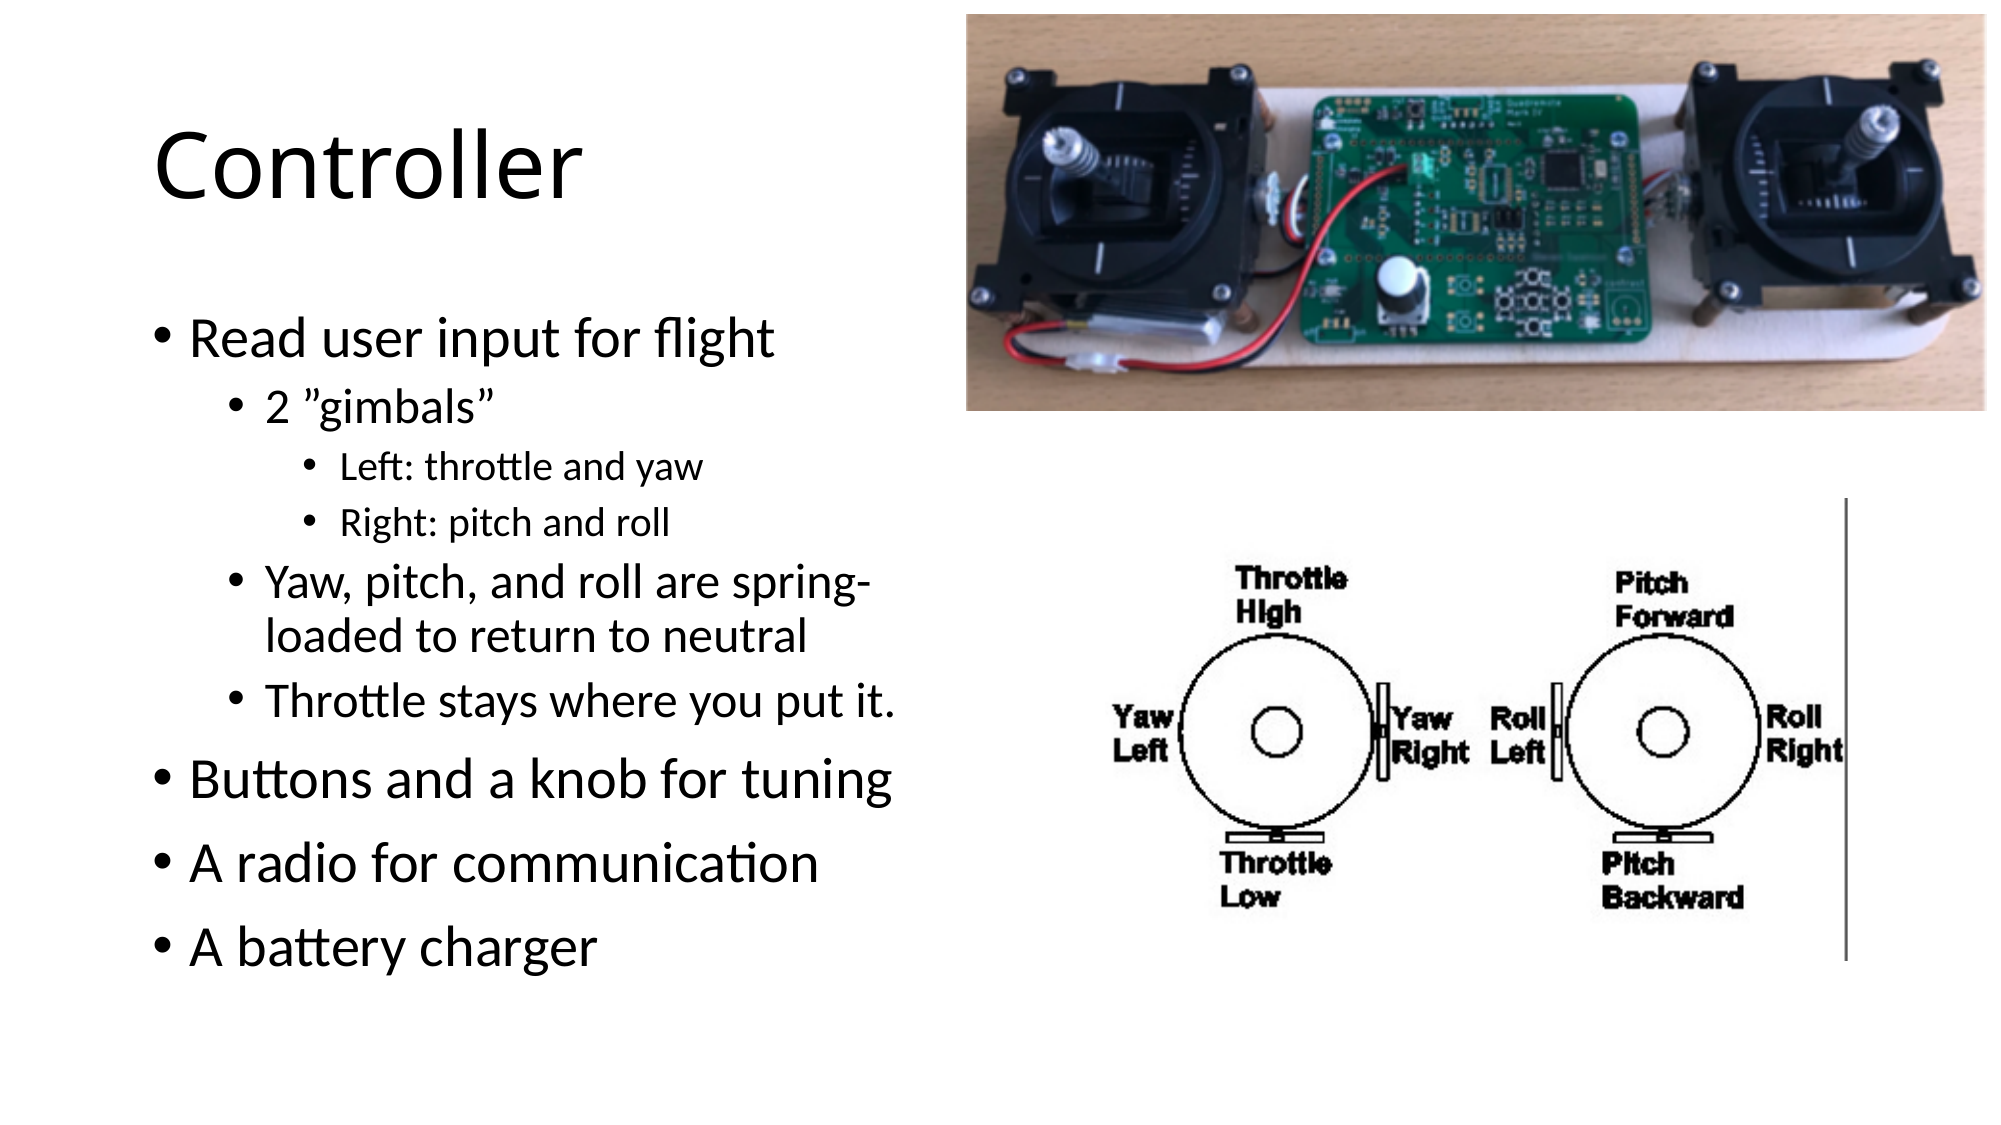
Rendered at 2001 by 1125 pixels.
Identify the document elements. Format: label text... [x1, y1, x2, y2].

title Controller [137, 59, 966, 278]
list Read user input for flight 2 ”gimbals” Left: throttle and yaw Right: pitch and roll Yaw, pitch, and roll are spring-loaded to return to neutral Throttle stays where you put it. Buttons and a knob for tuning A radio for communication A battery charger [137, 299, 988, 1014]
picture [1105, 498, 1848, 961]
picture [966, 14, 1987, 411]
